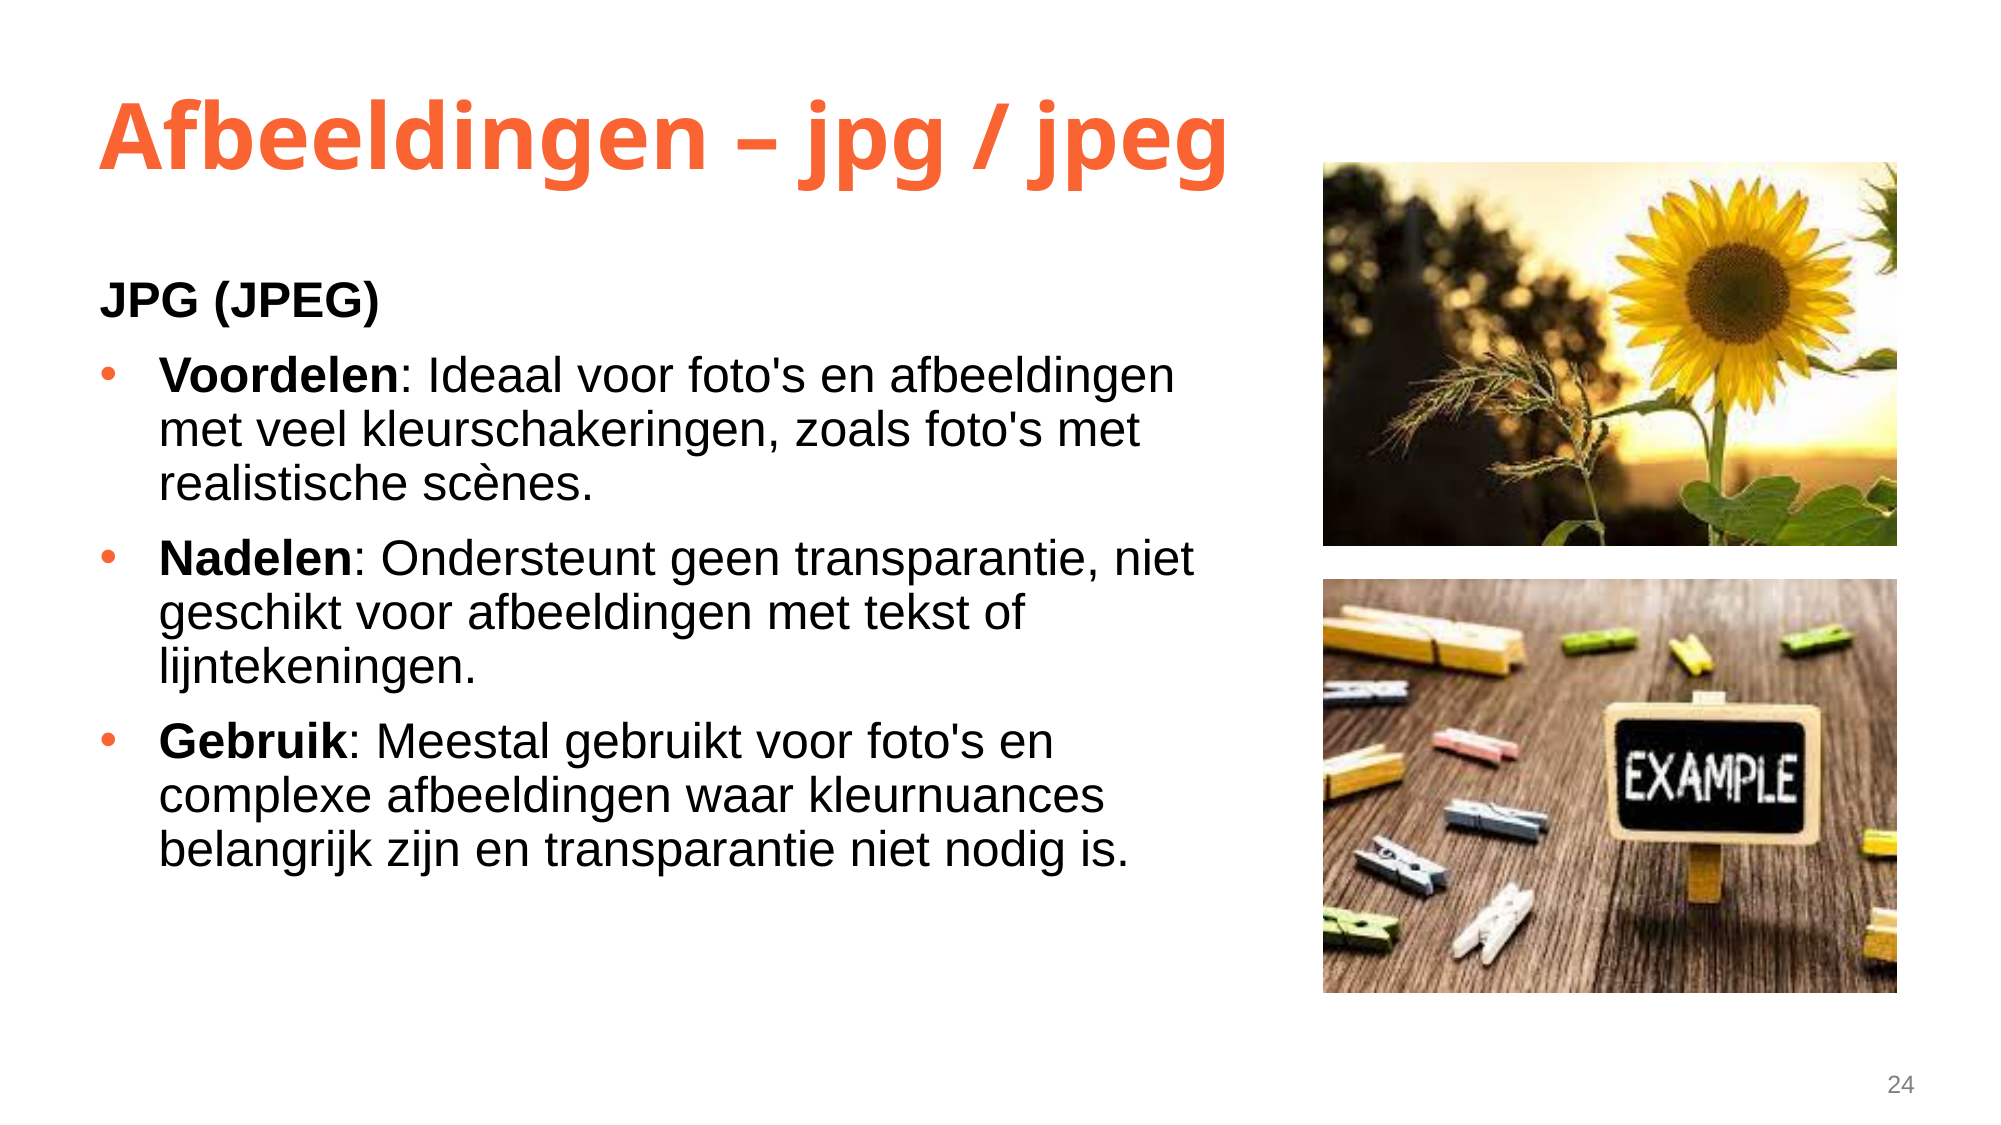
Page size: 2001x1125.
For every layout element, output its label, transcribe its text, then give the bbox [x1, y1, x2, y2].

list JPG (JPEG) Voordelen: Ideaal voor foto's en afbeeldingen met veel kleurschakeringen, zoals foto's met realistische scènes. Nadelen: Ondersteunt geen transparantie, niet geschikt voor afbeeldingen met tekst of lijntekeningen. Gebruik: Meestal gebruikt voor foto's en complexe afbeeldingen waar kleurnuances belangrijk zijn en transparantie niet nodig is. [84, 267, 1252, 1041]
picture [1323, 579, 1897, 993]
picture [1323, 162, 1897, 546]
slide_number 24 [1815, 1061, 1916, 1107]
title Afbeeldingen – jpg / jpeg [84, 49, 1916, 233]
